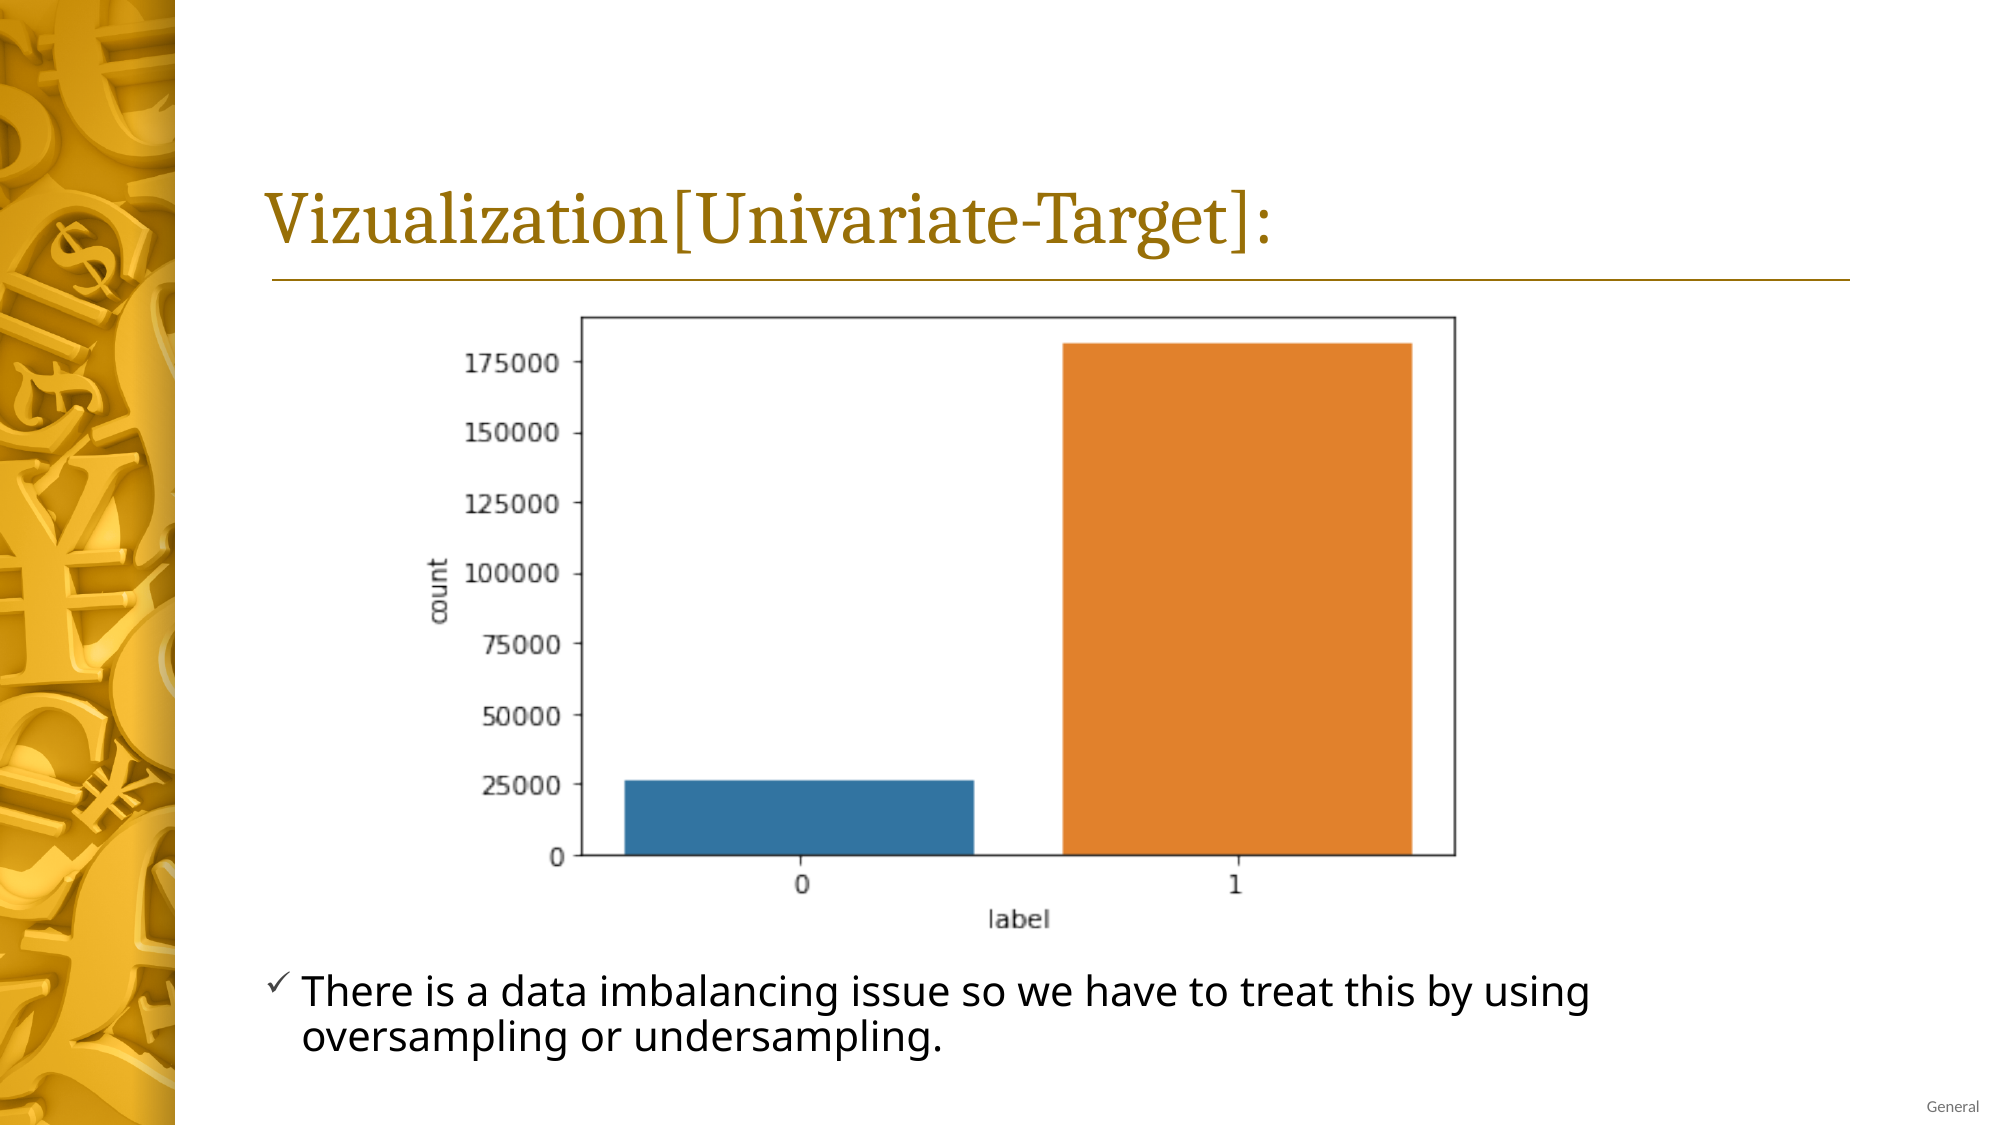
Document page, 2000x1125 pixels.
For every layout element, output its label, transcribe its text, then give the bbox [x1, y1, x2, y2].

picture [409, 302, 1473, 949]
list There is a data imbalancing issue so we have to treat this by using oversampling or undersampling. [249, 324, 1863, 1106]
picture [0, 0, 175, 1125]
title Vizualization[Univariate-Target]: [249, 101, 1863, 268]
